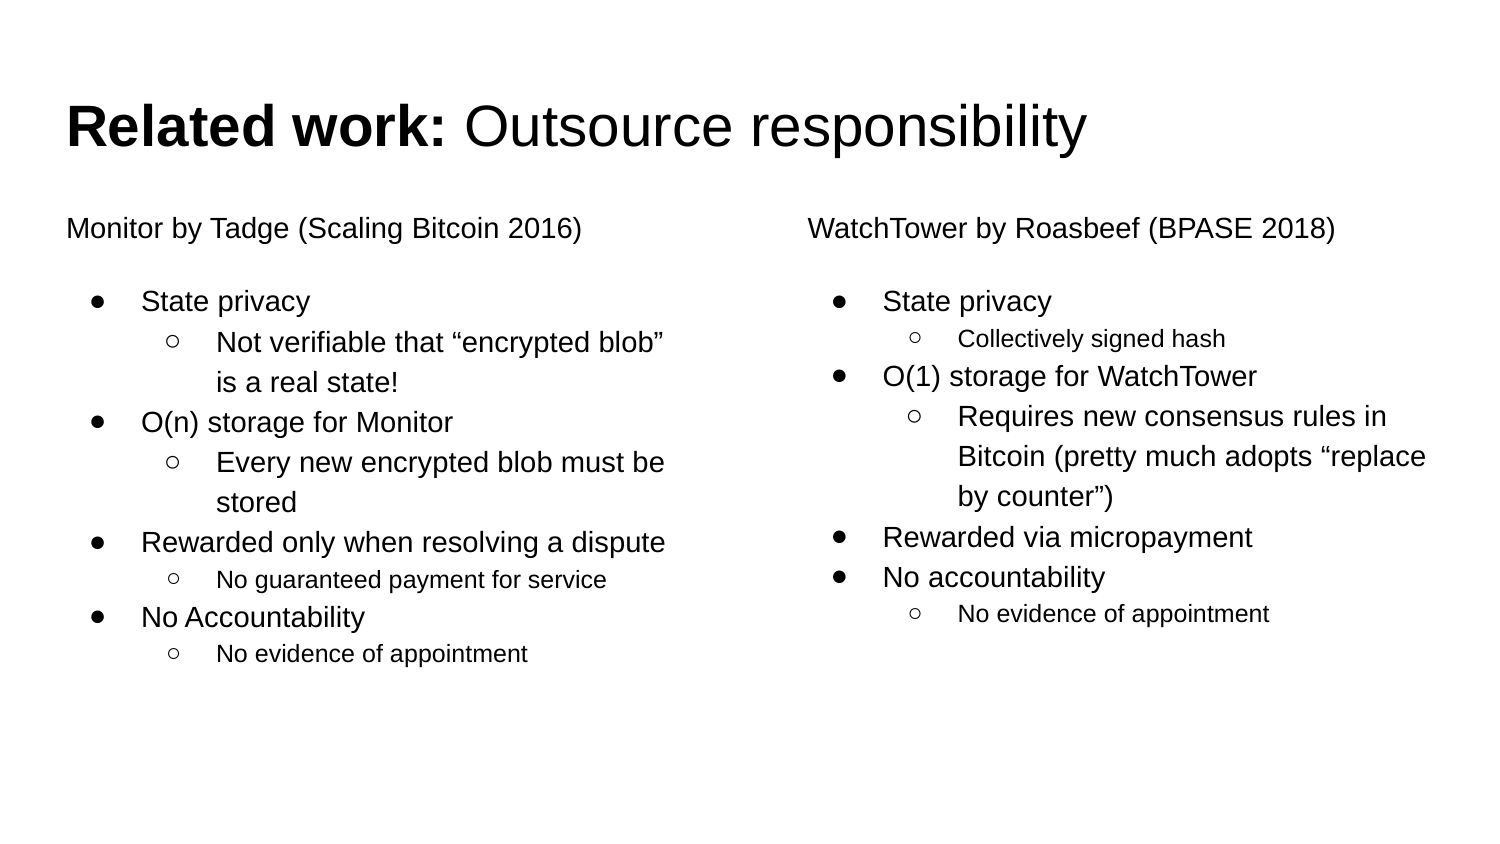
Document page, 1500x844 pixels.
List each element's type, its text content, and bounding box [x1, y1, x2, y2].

list Monitor by Tadge (Scaling Bitcoin 2016) State privacy Not verifiable that “encrypted blob” is a real state! O(n) storage for Monitor Every new encrypted blob must be stored Rewarded only when resolving a dispute No guaranteed payment for service No Accountability No evidence of appointment [51, 189, 708, 750]
title Related work: Outsource responsibility [51, 72, 1449, 167]
list WatchTower by Roasbeef (BPASE 2018) State privacy Collectively signed hash O(1) storage for WatchTower Requires new consensus rules in Bitcoin (pretty much adopts “replace by counter”) Rewarded via micropayment No accountability No evidence of appointment [792, 189, 1449, 750]
